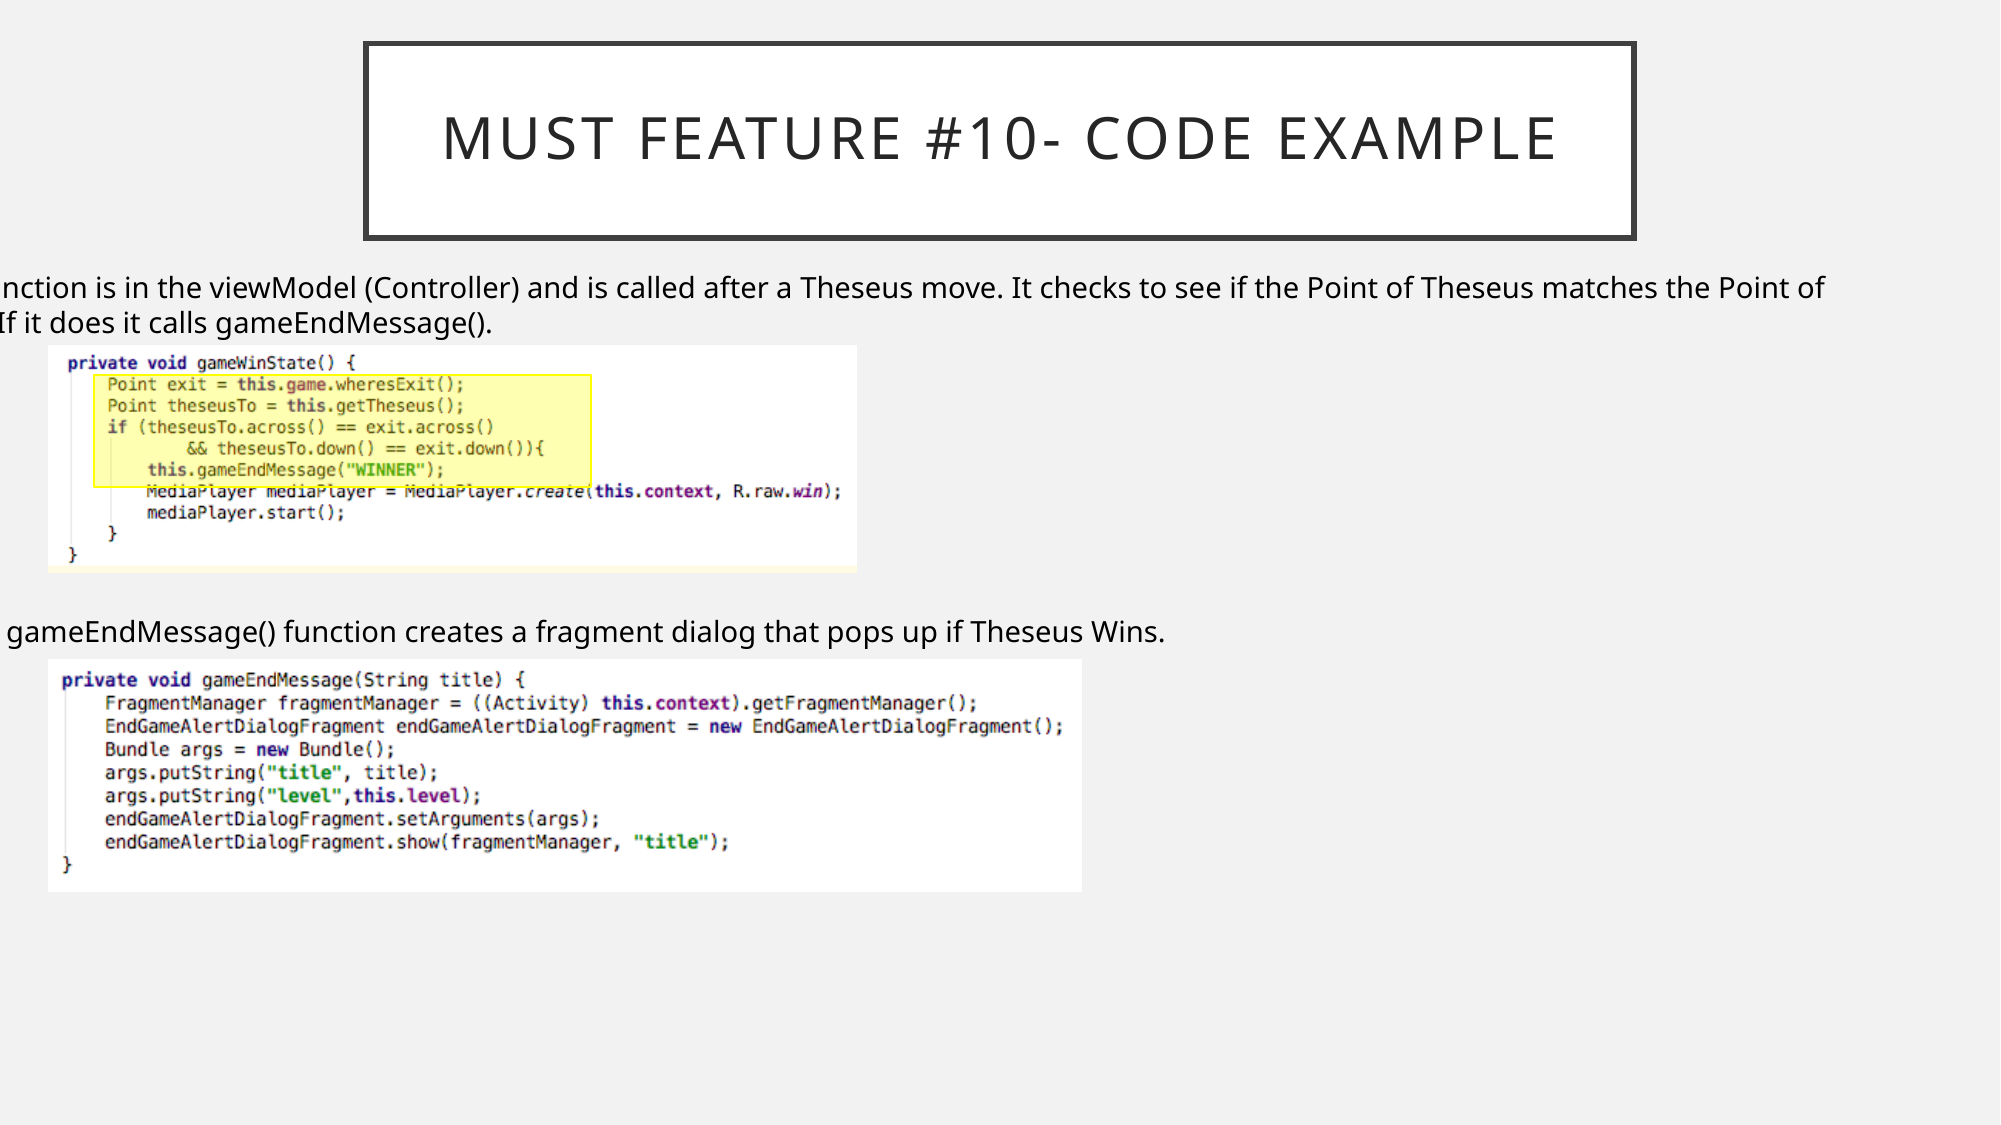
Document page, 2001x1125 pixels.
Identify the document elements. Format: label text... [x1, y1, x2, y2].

picture [48, 659, 1082, 892]
title Must Feature #10- code example [363, 41, 1637, 241]
text_box 2. The gameEndMessage() function creates a fragment dialog that pops up if Theseus Wins. [0, 605, 1294, 656]
picture [48, 345, 857, 573]
text_box 1. This function is in the viewModel (Controller) and is called after a Theseus move. It checks to see if the Point of Theseus matches the Point of the exit. If it does it calls gameEndMessage(). [0, 262, 1954, 347]
